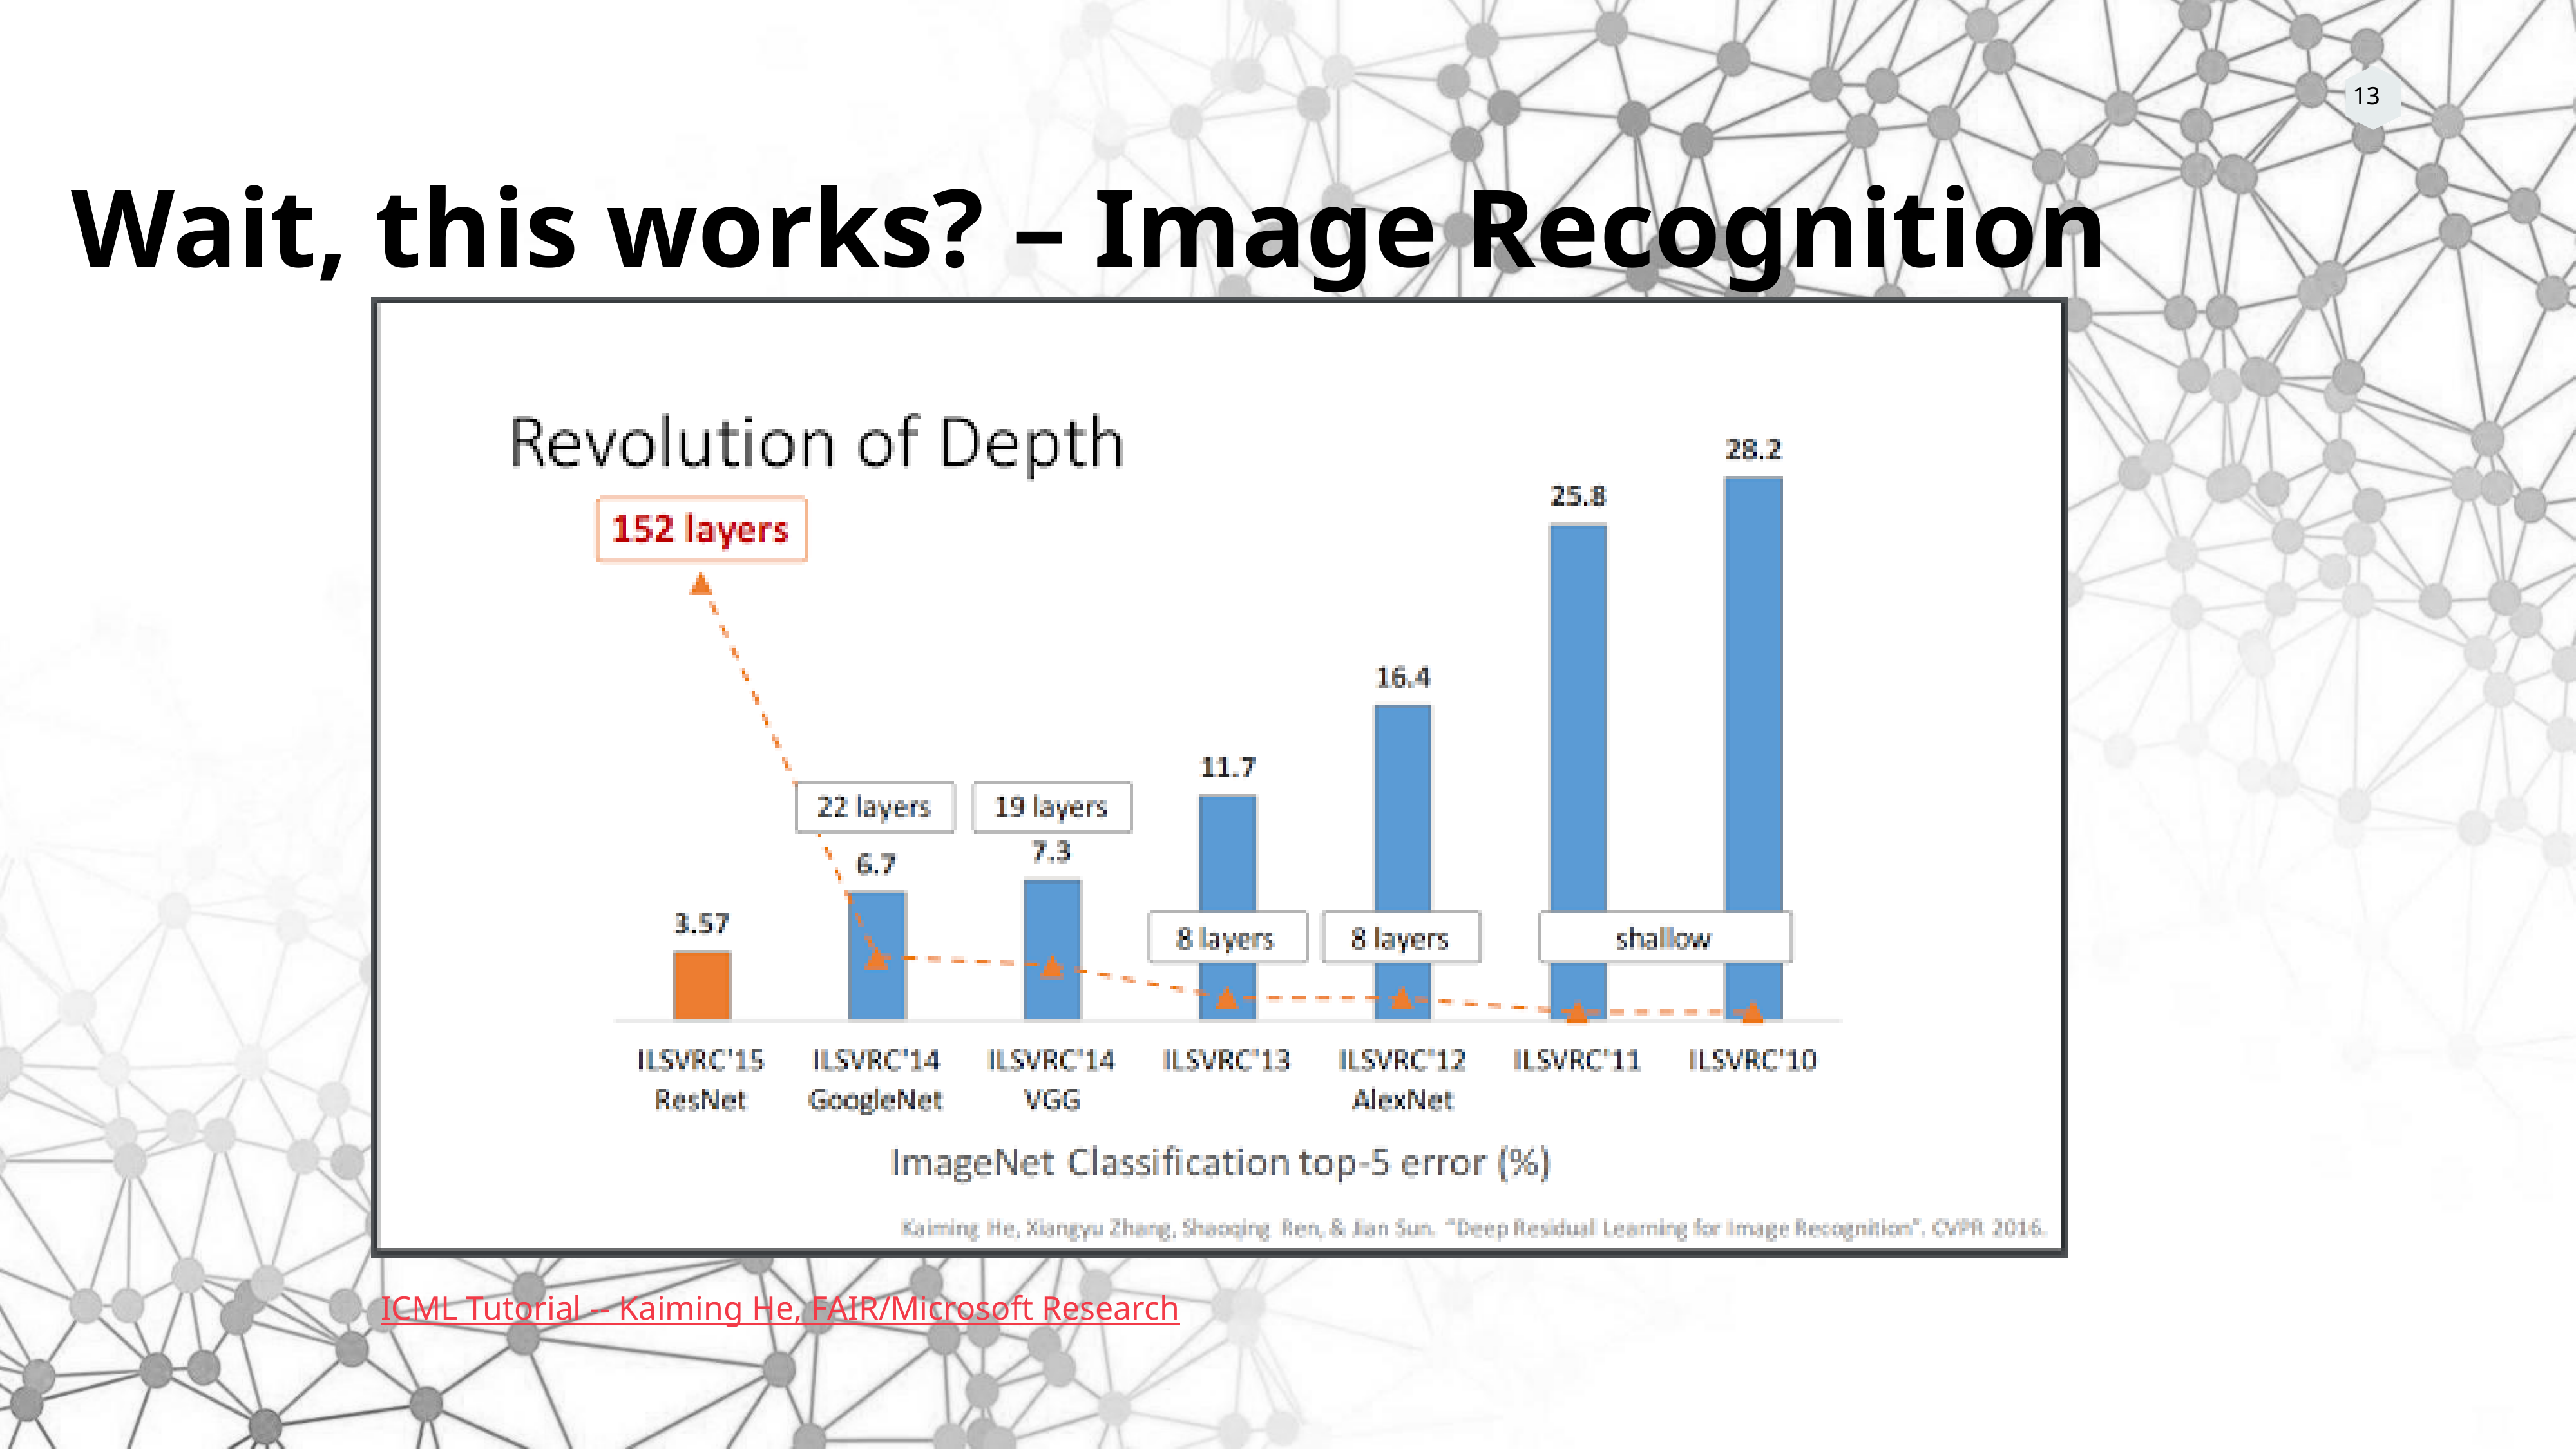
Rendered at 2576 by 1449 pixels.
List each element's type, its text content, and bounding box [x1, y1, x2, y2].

text_box ICML Tutorial -- Kaiming He, FAIR/Microsoft Research [371, 1261, 1236, 1337]
text_box Wait, this works? – Image Recognition [61, 155, 2119, 294]
picture [0, 0, 2576, 1449]
